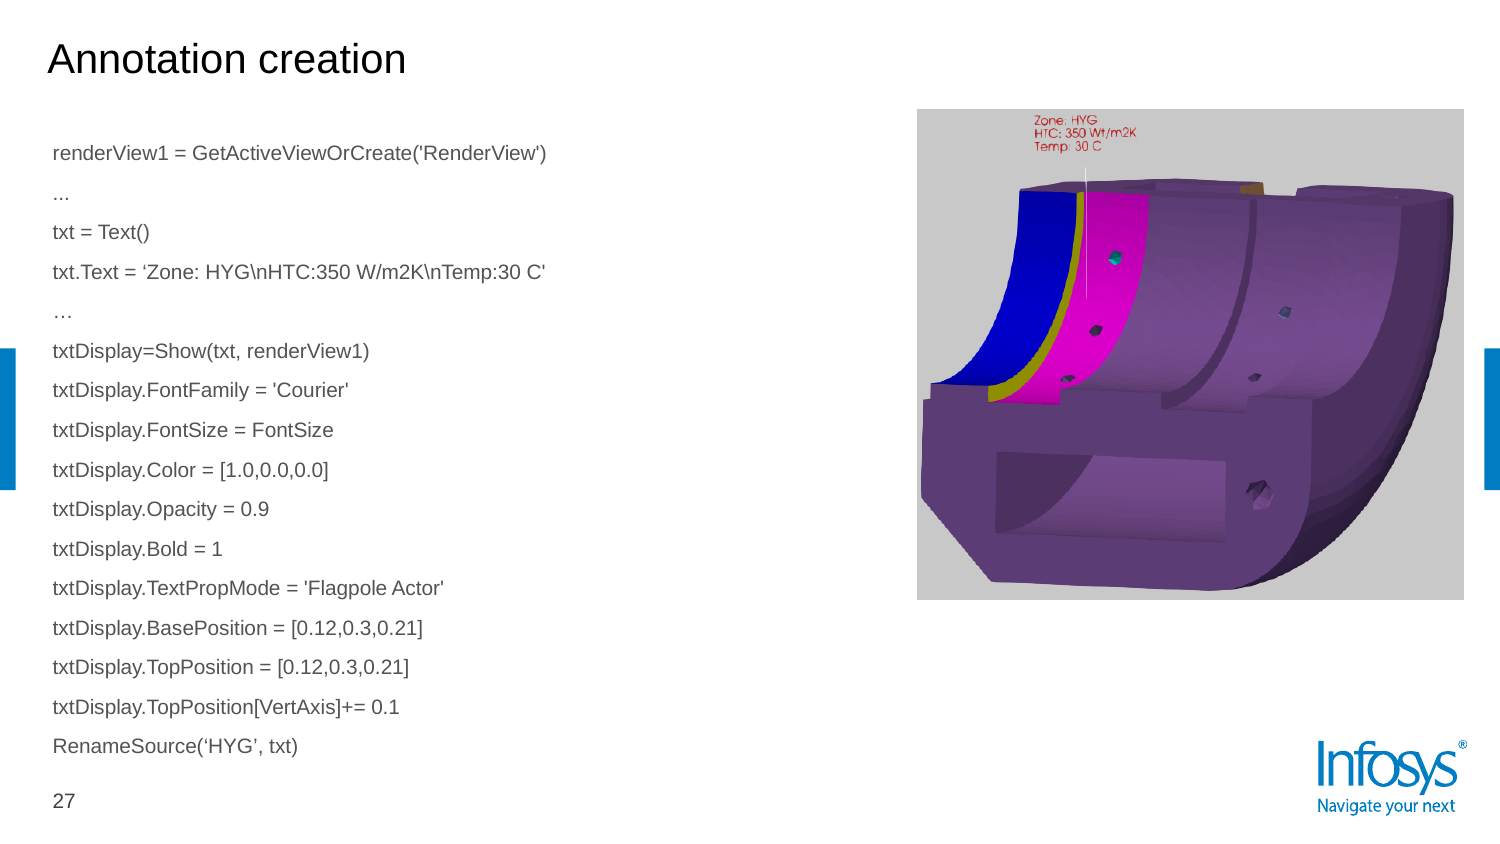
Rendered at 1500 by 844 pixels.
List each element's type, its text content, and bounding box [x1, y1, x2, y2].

title Annotation creation [32, 24, 1464, 99]
picture [916, 109, 1464, 601]
slide_number 27 [37, 780, 115, 826]
list renderView1 = GetActiveViewOrCreate('RenderView') ... txt = Text() txt.Text = ‘Zone: HYG\nHTC:350 W/m2K\nTemp:30 C' … txtDisplay=Show(txt, renderView1) txtDisplay.FontFamily = 'Courier' txtDisplay.FontSize = FontSize txtDisplay.Color = [1.0,0.0,0.0] txtDisplay.Opacity = 0.9 txtDisplay.Bold = 1 txtDisplay.TextPropMode = 'Flagpole Actor' txtDisplay.BasePosition = [0.12,0.3,0.21] txtDisplay.TopPosition = [0.12,0.3,0.21] txtDisplay.TopPosition[VertAxis]+= 0.1 RenameSource(‘HYG’, txt) [37, 132, 1101, 780]
